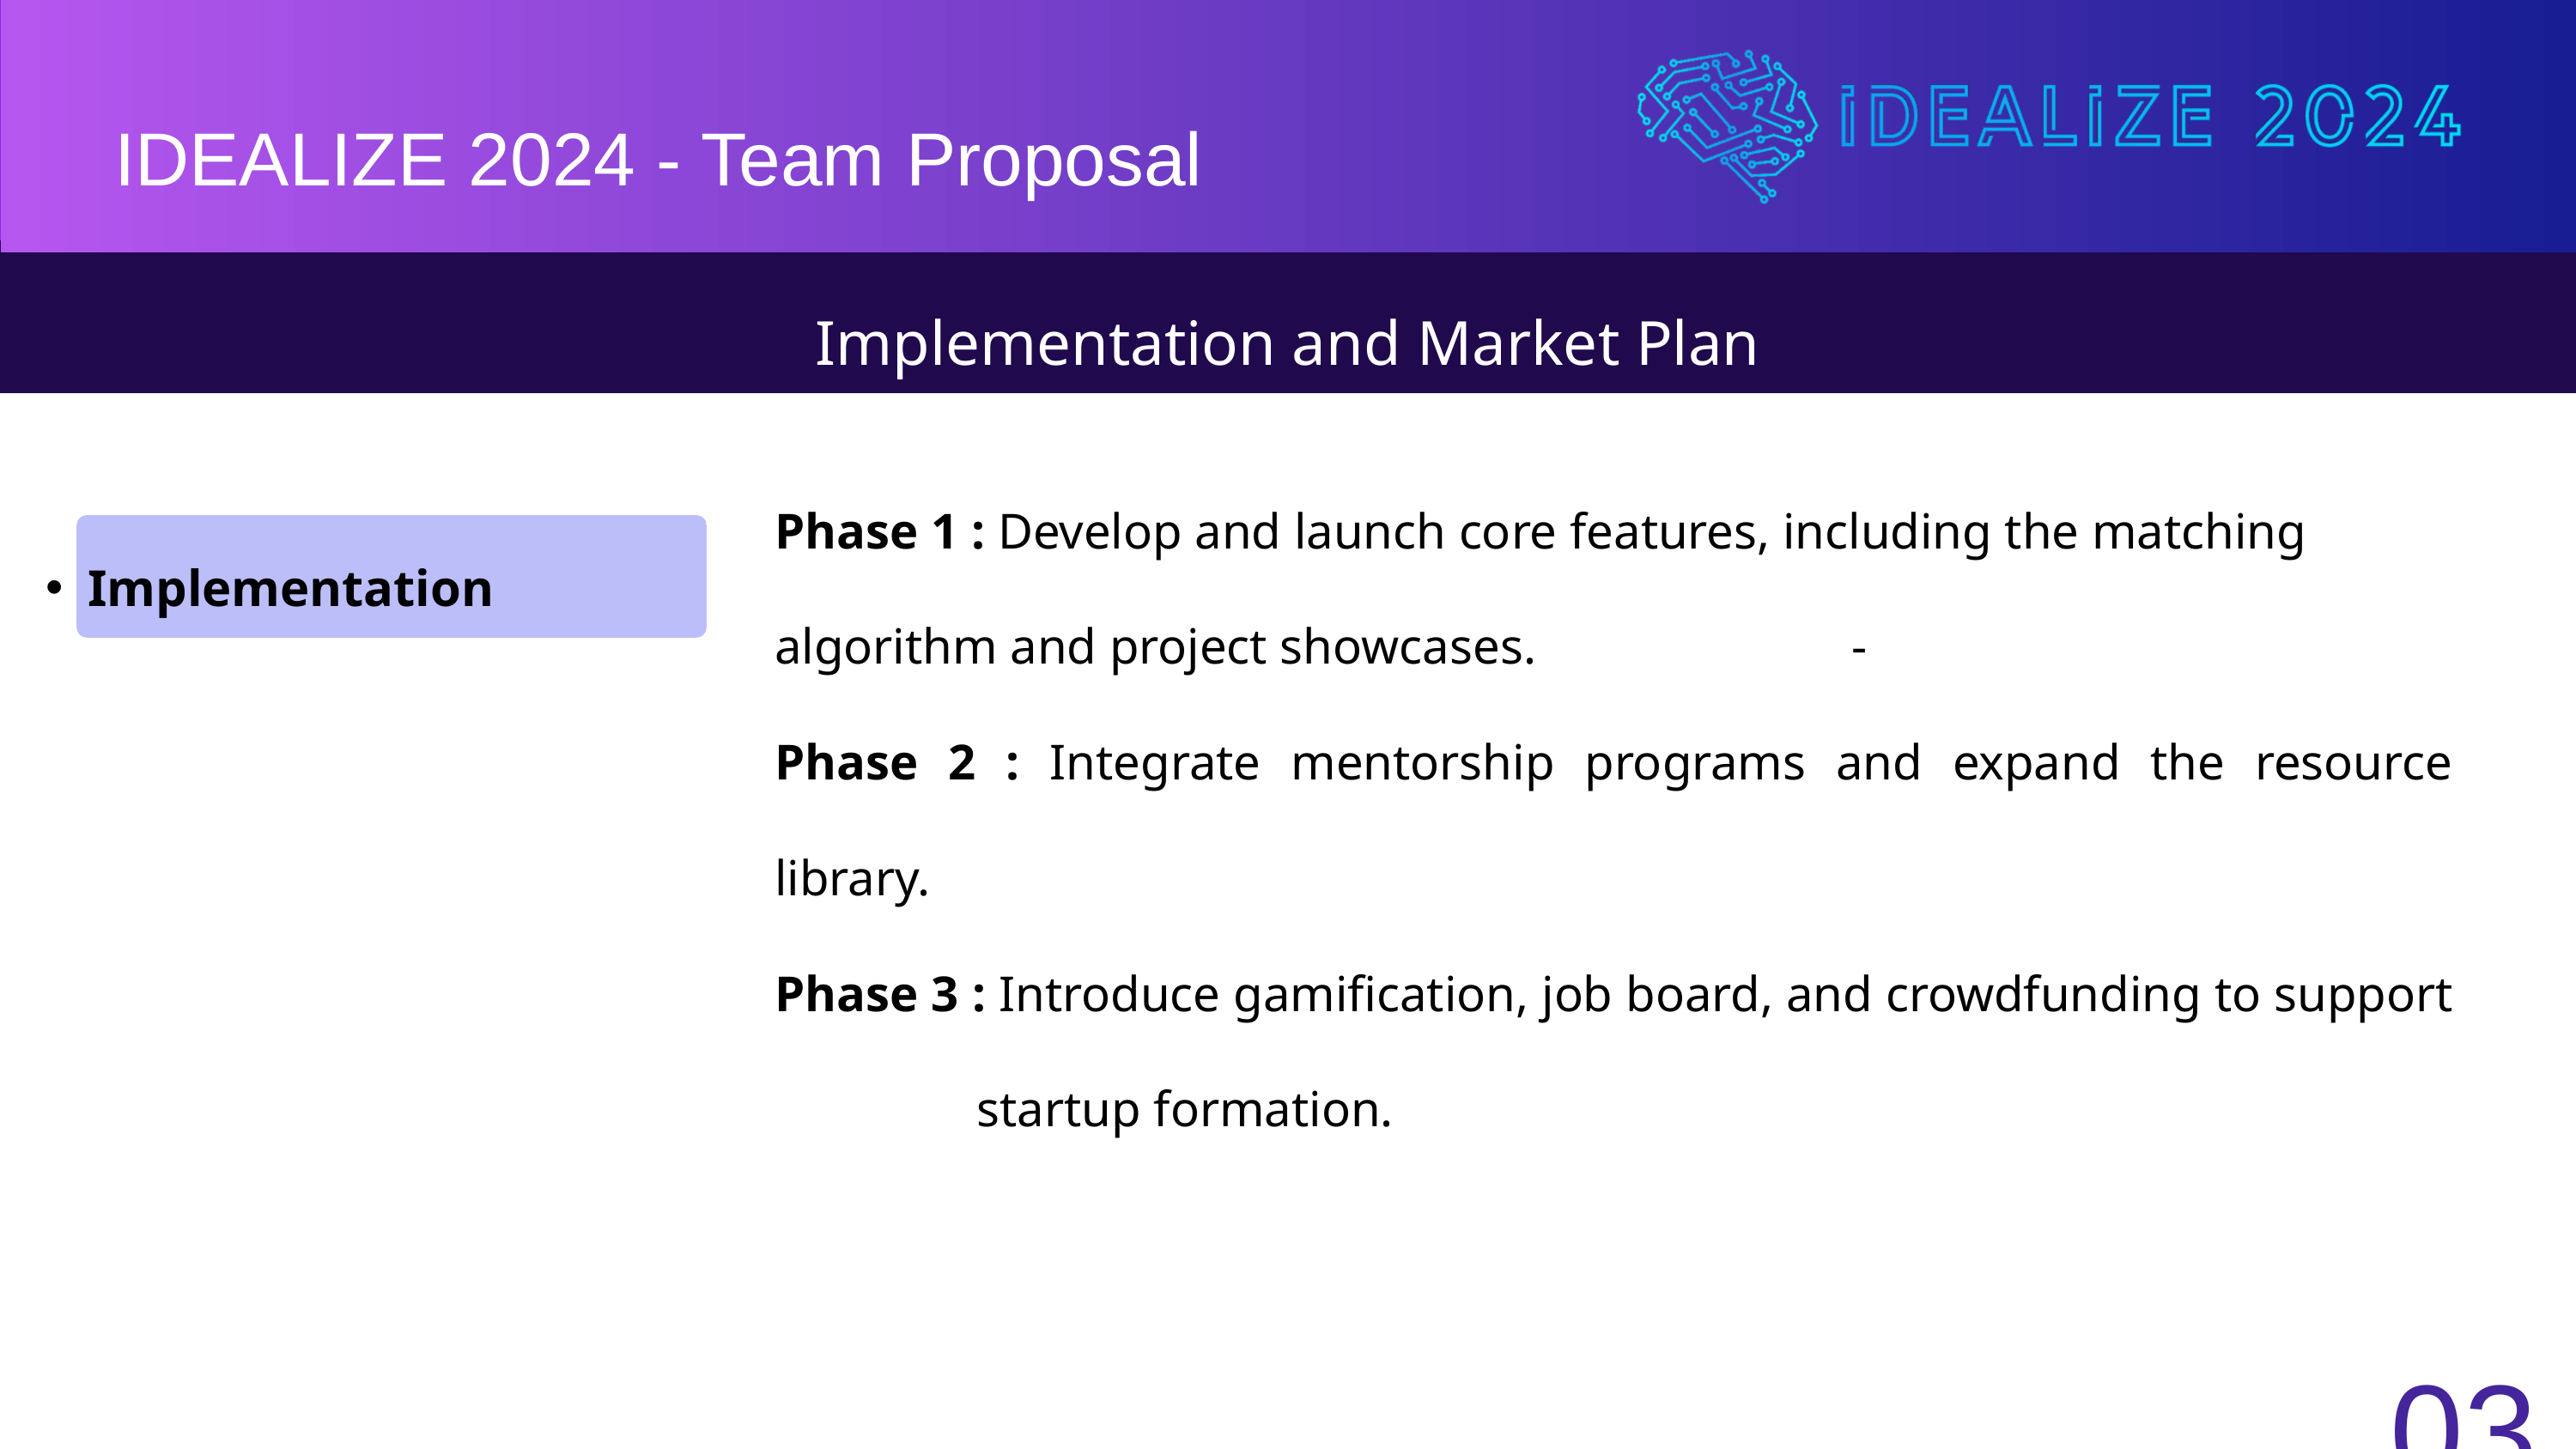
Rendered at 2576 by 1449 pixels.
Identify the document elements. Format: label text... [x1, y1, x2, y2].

text_box Phase 1 : Develop and launch core features, including the matching algorithm and project showcases. - Phase 2 : Integrate mentorship programs and expand the resource library. Phase 3 : Introduce gamification, job board, and crowdfunding to support startup formation. [775, 403, 2453, 1449]
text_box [0, 0, 2576, 253]
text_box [76, 514, 708, 639]
text_box 03 [2387, 1282, 2541, 1449]
text_box Implementation [0, 546, 653, 688]
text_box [0, 262, 2576, 393]
